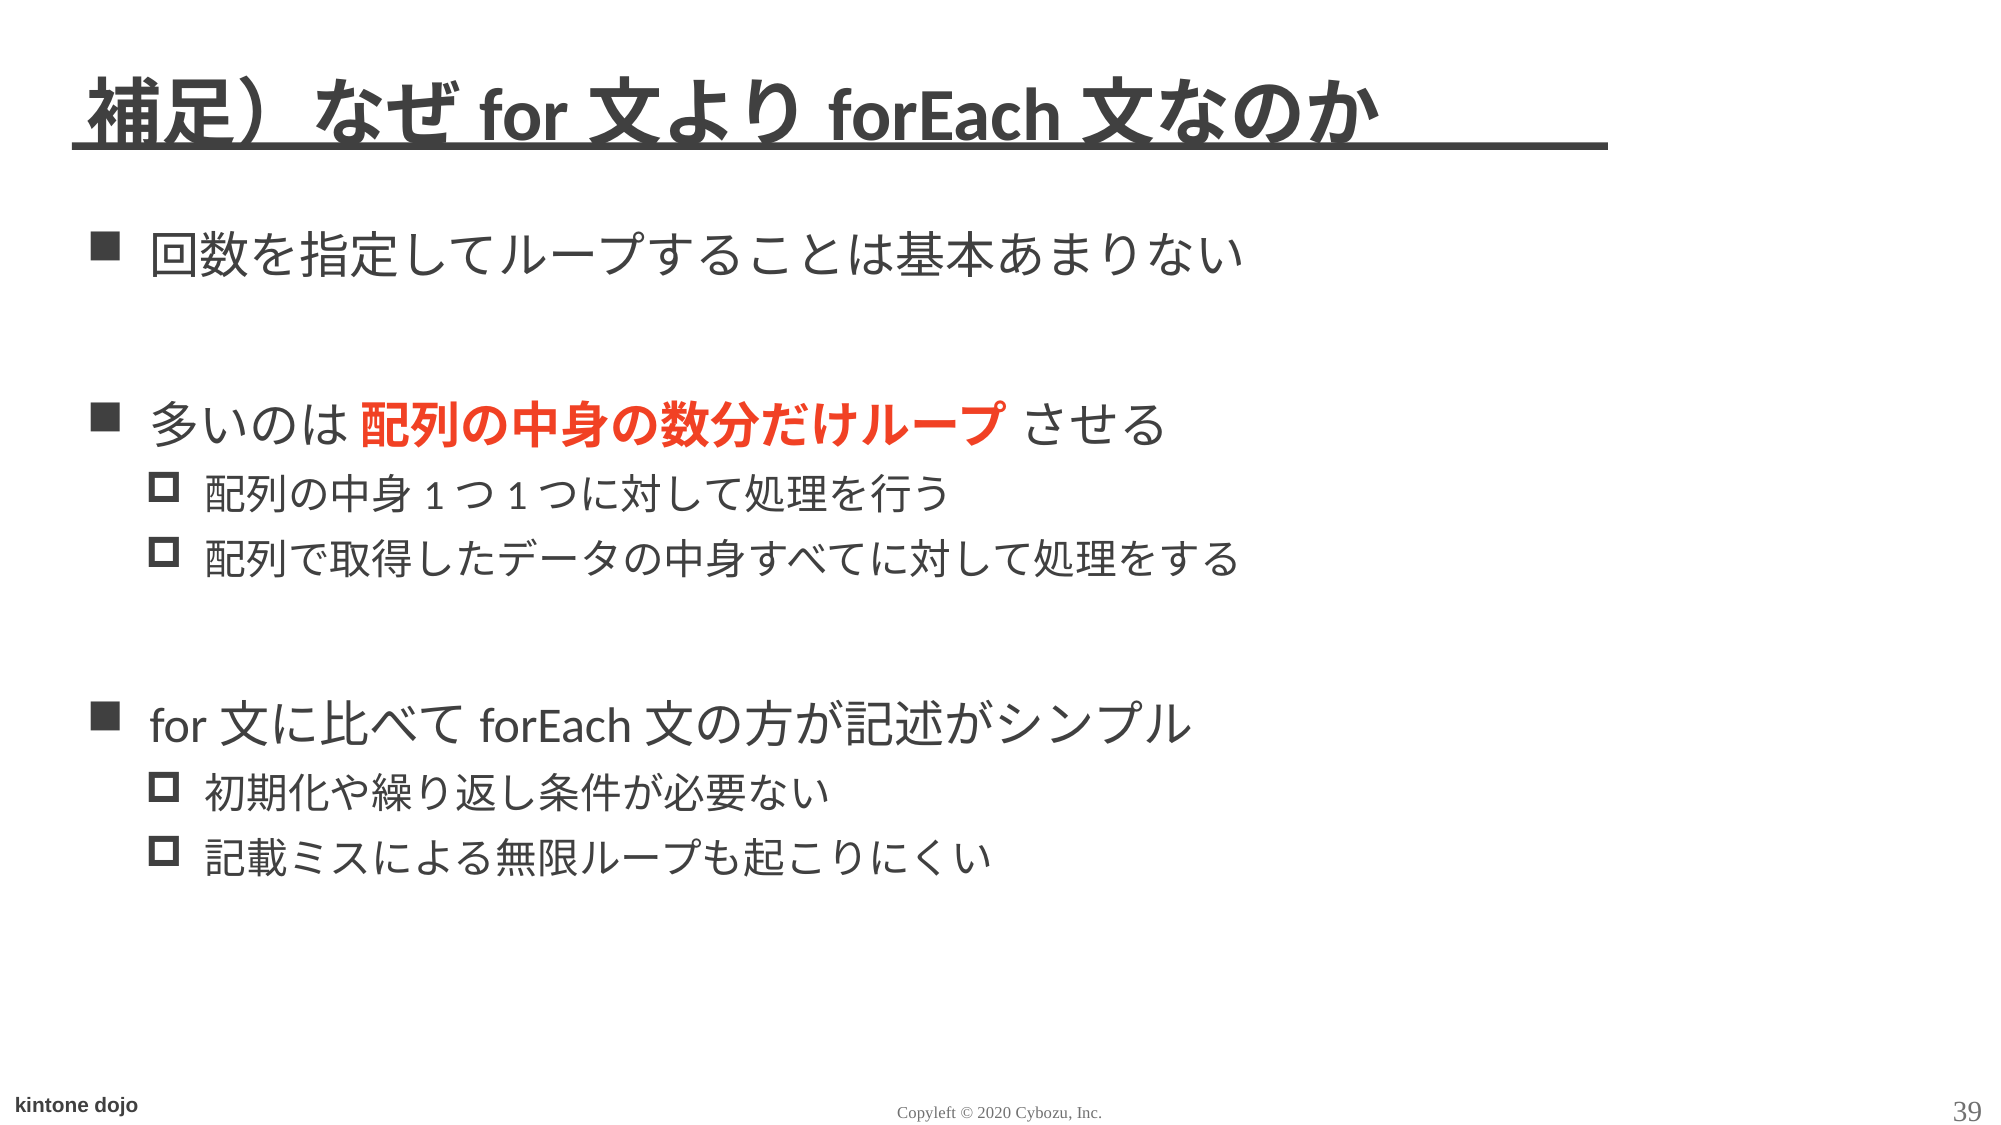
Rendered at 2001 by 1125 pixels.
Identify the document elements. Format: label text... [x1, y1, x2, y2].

title 補足）なぜfor文よりforEach文なのか [71, 58, 1958, 171]
list 回数を指定してループすることは基本あまりない 多いのは 配列の中身の数分だけループ させる 配列の中身1つ1つに対して処理を行う 配列で取得したデータの中身すべてに対して処理をする for文に比べてforEach文の方が記述がシンプル 初期化や繰り返し条件が必要ない 記載ミスによる無限ループも起こりにくい [71, 215, 1958, 1067]
footer Copyleft © 2020 Cybozu, Inc. [662, 1098, 1338, 1125]
slide_number 39 [1735, 1084, 1998, 1125]
